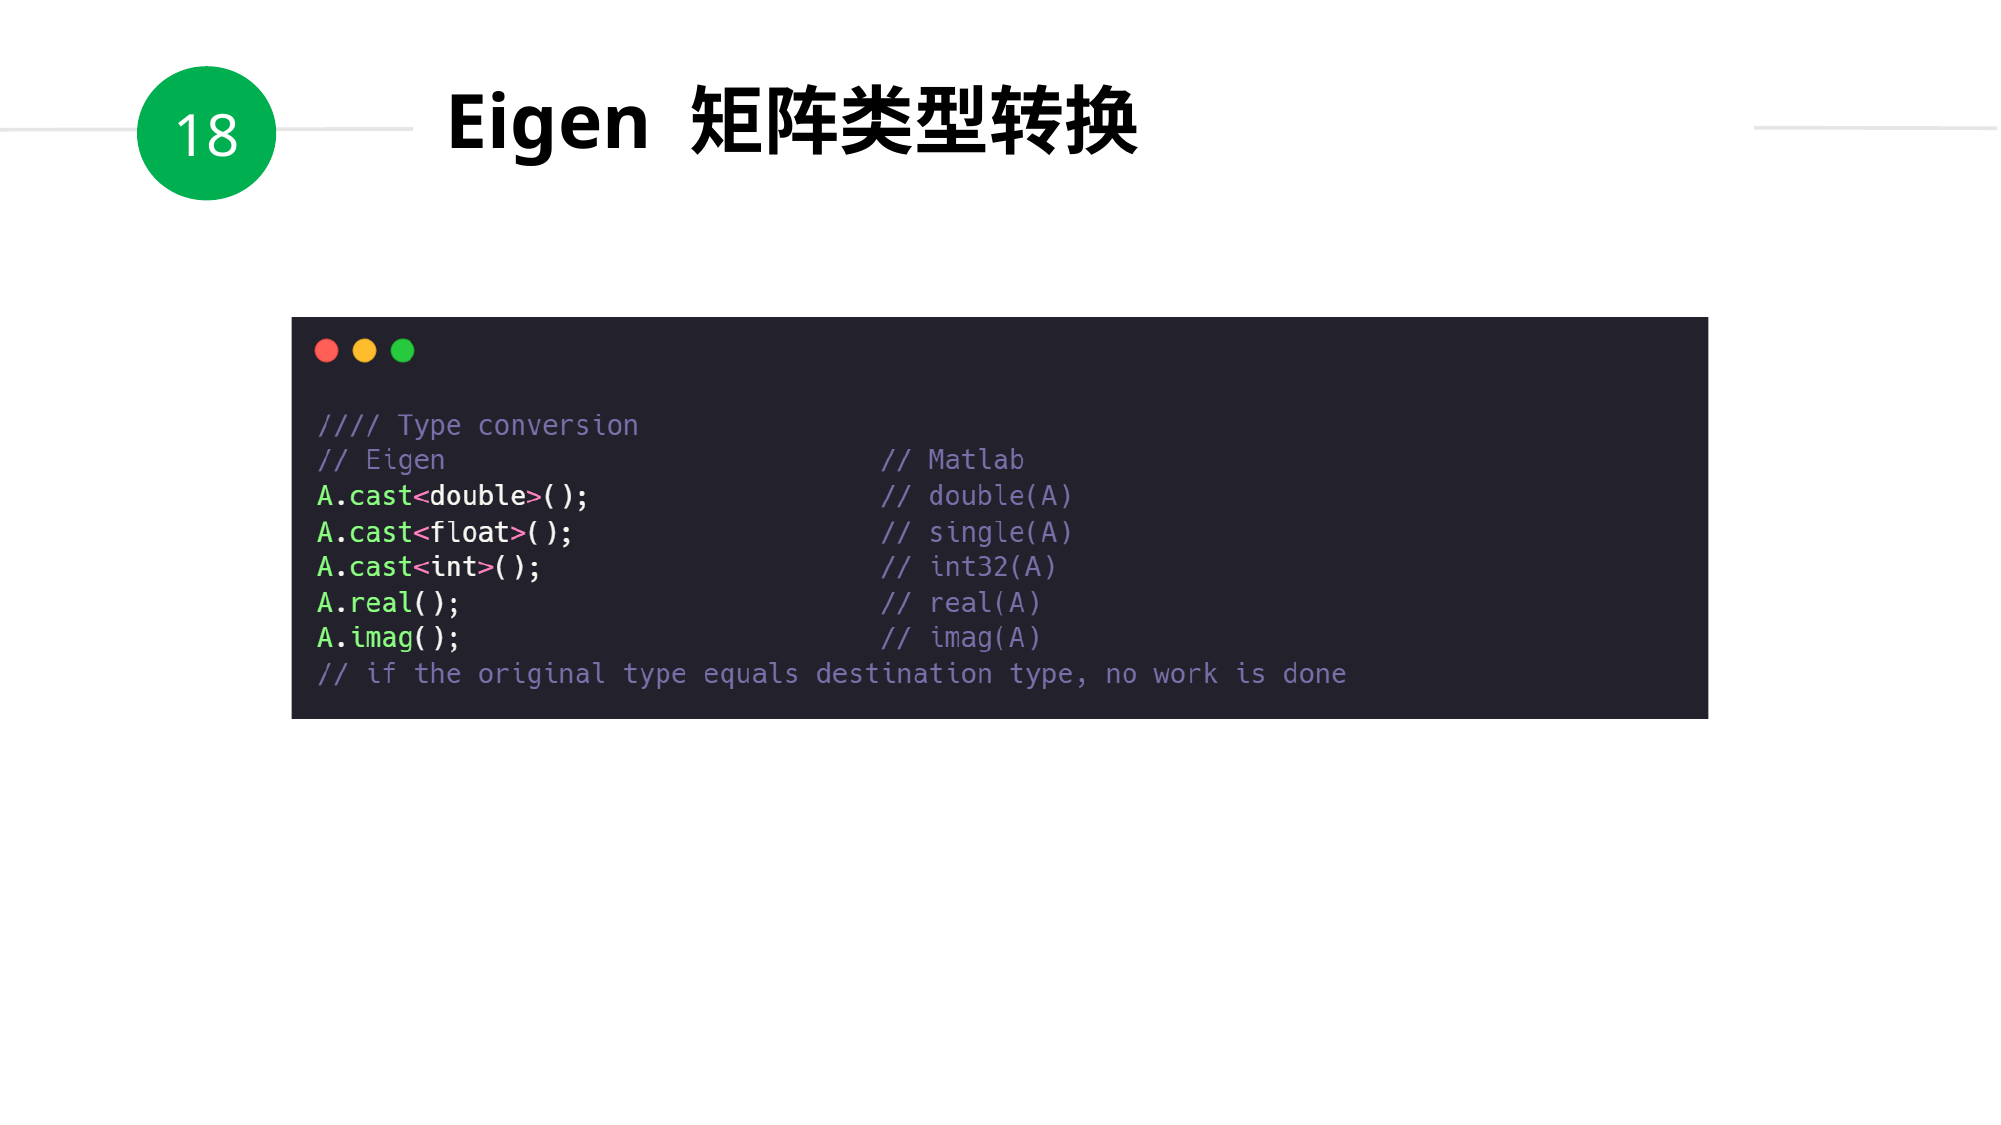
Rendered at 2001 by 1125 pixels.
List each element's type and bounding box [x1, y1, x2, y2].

picture [291, 317, 1709, 719]
text_box [0, 66, 1998, 201]
